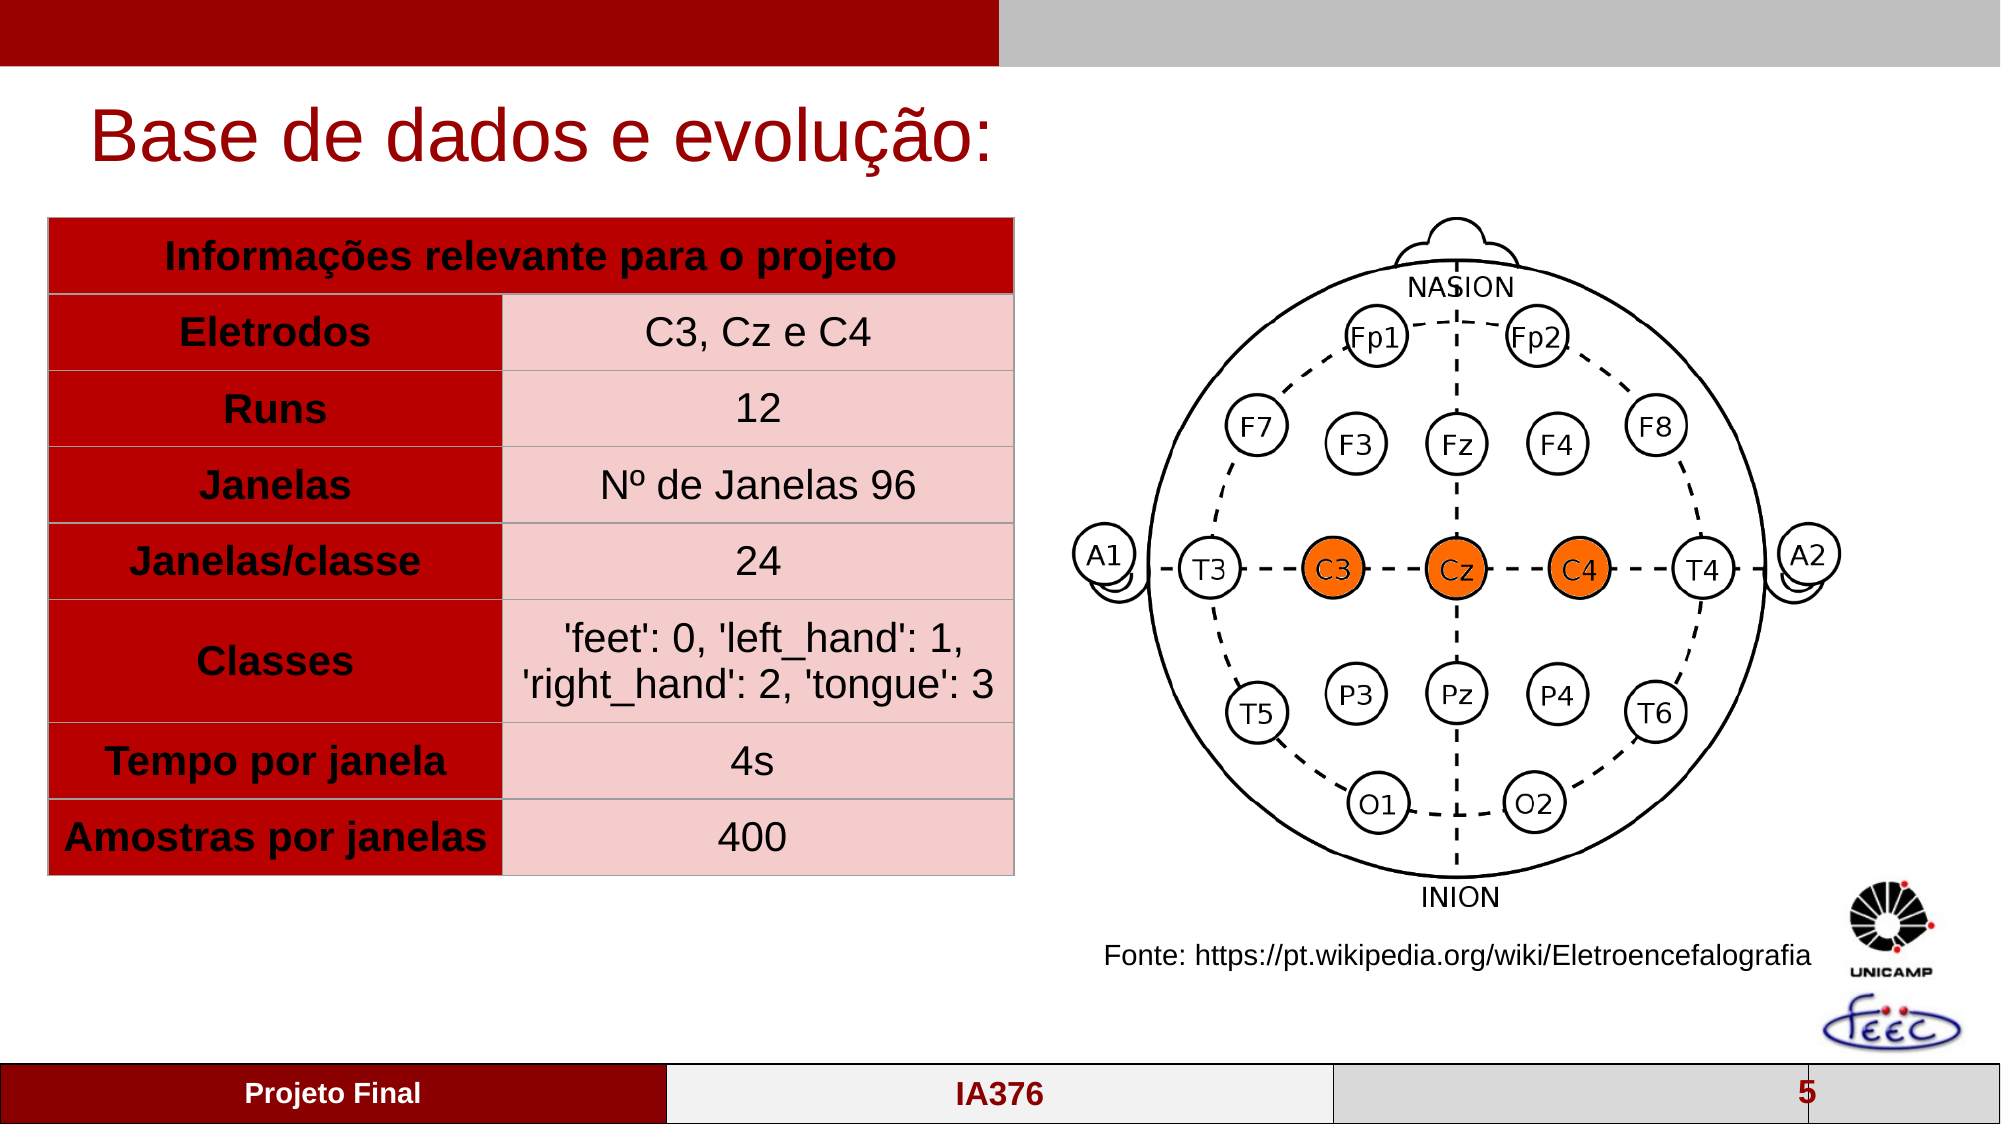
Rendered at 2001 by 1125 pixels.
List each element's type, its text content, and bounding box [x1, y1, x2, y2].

text_box Fonte: https://pt.wikipedia.org/wiki/Eletroencefalografia [1088, 920, 1862, 986]
table_cell Tempo por janela [49, 723, 502, 798]
table_cell 12 [503, 371, 1013, 446]
table_cell 24 [503, 524, 1013, 599]
table_cell Amostras por janelas [49, 800, 502, 875]
text_box Base de dados e evolução: [0, 79, 2000, 184]
table_cell Nº de Janelas 96 [503, 447, 1013, 522]
table_cell 'feet': 0, 'left_hand': 1, 'right_hand': 2, 'tongue': 3 [503, 600, 1013, 722]
table_cell C3, Cz e C4 [503, 295, 1013, 370]
table_cell Janelas [49, 447, 502, 522]
table_cell Classes [49, 600, 502, 722]
text_box [0, 0, 1000, 71]
table_header Informações relevante para o projeto [49, 218, 1013, 293]
table_cell 400 [503, 800, 1013, 875]
table_cell Janelas/classe [49, 524, 502, 599]
table_cell Runs [49, 371, 502, 446]
picture [1069, 217, 1969, 1056]
table_cell Eletrodos [49, 295, 502, 370]
table_cell 4s [503, 723, 1013, 798]
